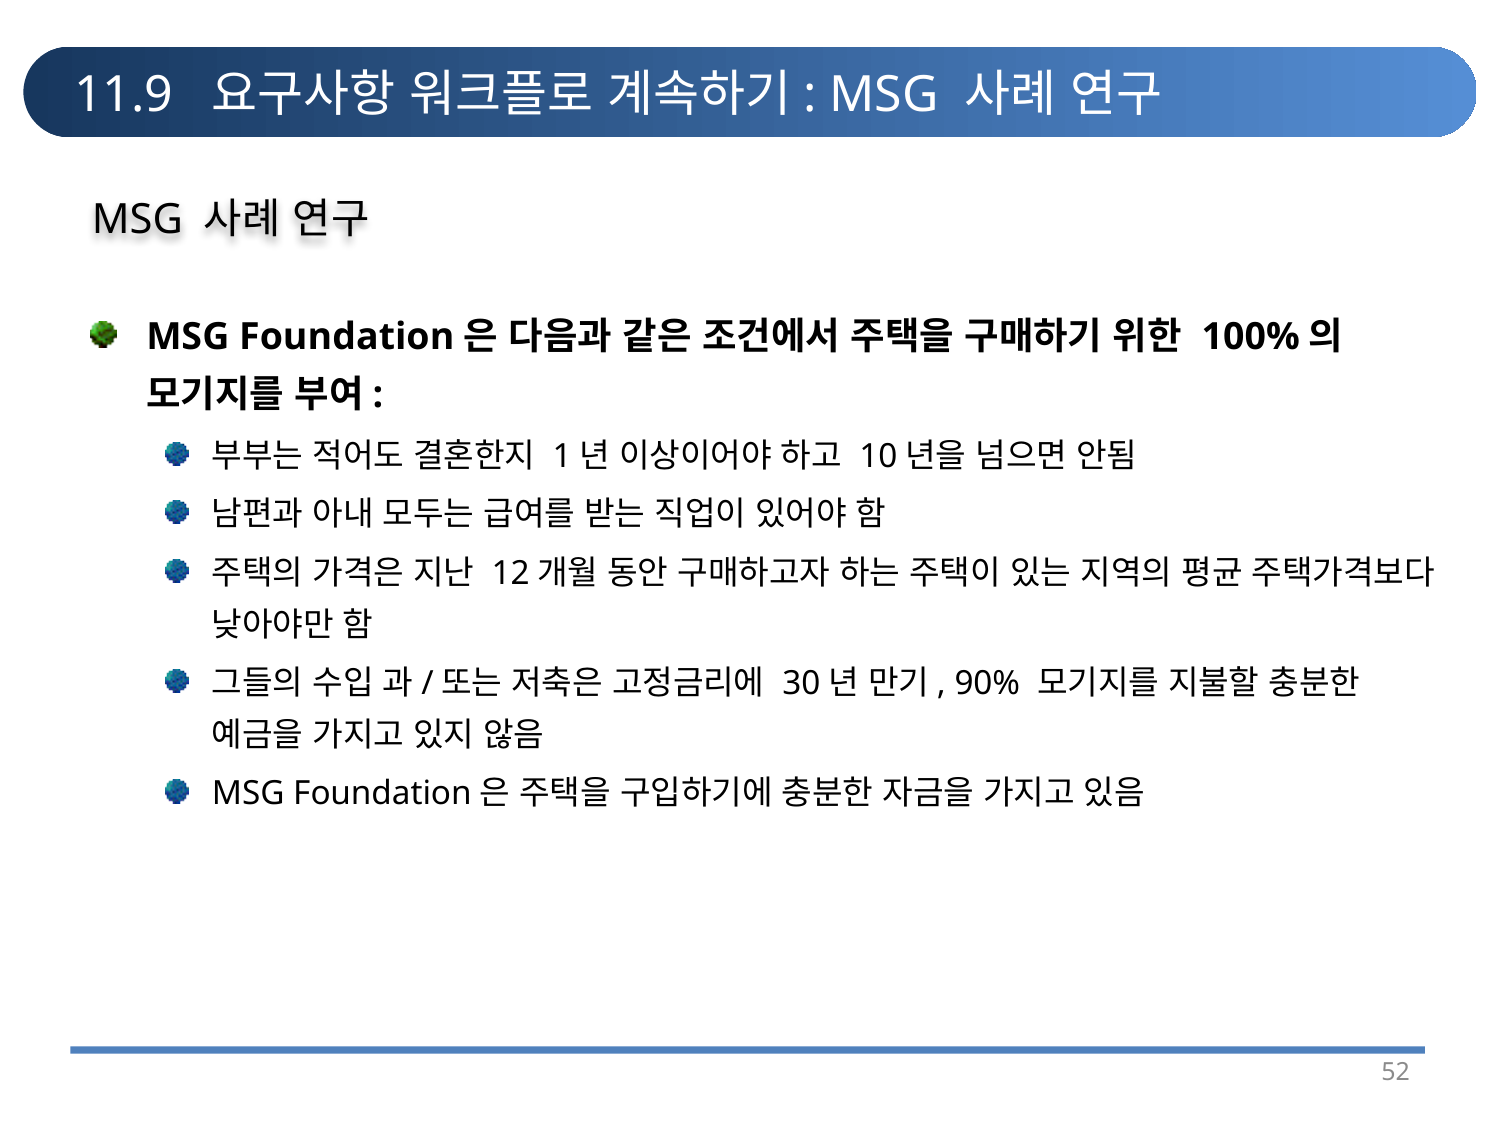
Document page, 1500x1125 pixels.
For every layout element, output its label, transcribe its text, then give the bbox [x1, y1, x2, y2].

picture [165, 442, 189, 466]
list MSG Foundation은 다음과 같은 조건에서 주택을 구매하기 위한 100%의 모기지를 부여: 부부는 적어도 결혼한지 1년 이상이어야 하고 10년을 넘으면 안됨 남편과 아내 모두는 급여를 받는 직업이 있어야 함 주택의 가격은 지난 12개월 동안 구매하고자 하는 주택이 있는 지역의 평균 주택가격보다 낮아야만 함 그들의 수입 과/또는 저축은 고정금리에 30년 만기, 90% 모기지를 지불할 충분한 예금을 가지고 있지 않음 MSG Foundation은 주택을 구입하기에 충분한 자금을 가지고 있음 [74, 290, 1471, 1006]
slide_number 52 [1074, 1042, 1425, 1103]
picture [165, 669, 189, 693]
title 11.9 요구사항 워크플로 계속하기: MSG 사례 연구 [59, 56, 1410, 126]
picture [165, 500, 189, 524]
picture [165, 779, 189, 804]
picture [165, 559, 189, 583]
list MSG 사례 연구 [60, 180, 401, 255]
picture [90, 321, 117, 348]
